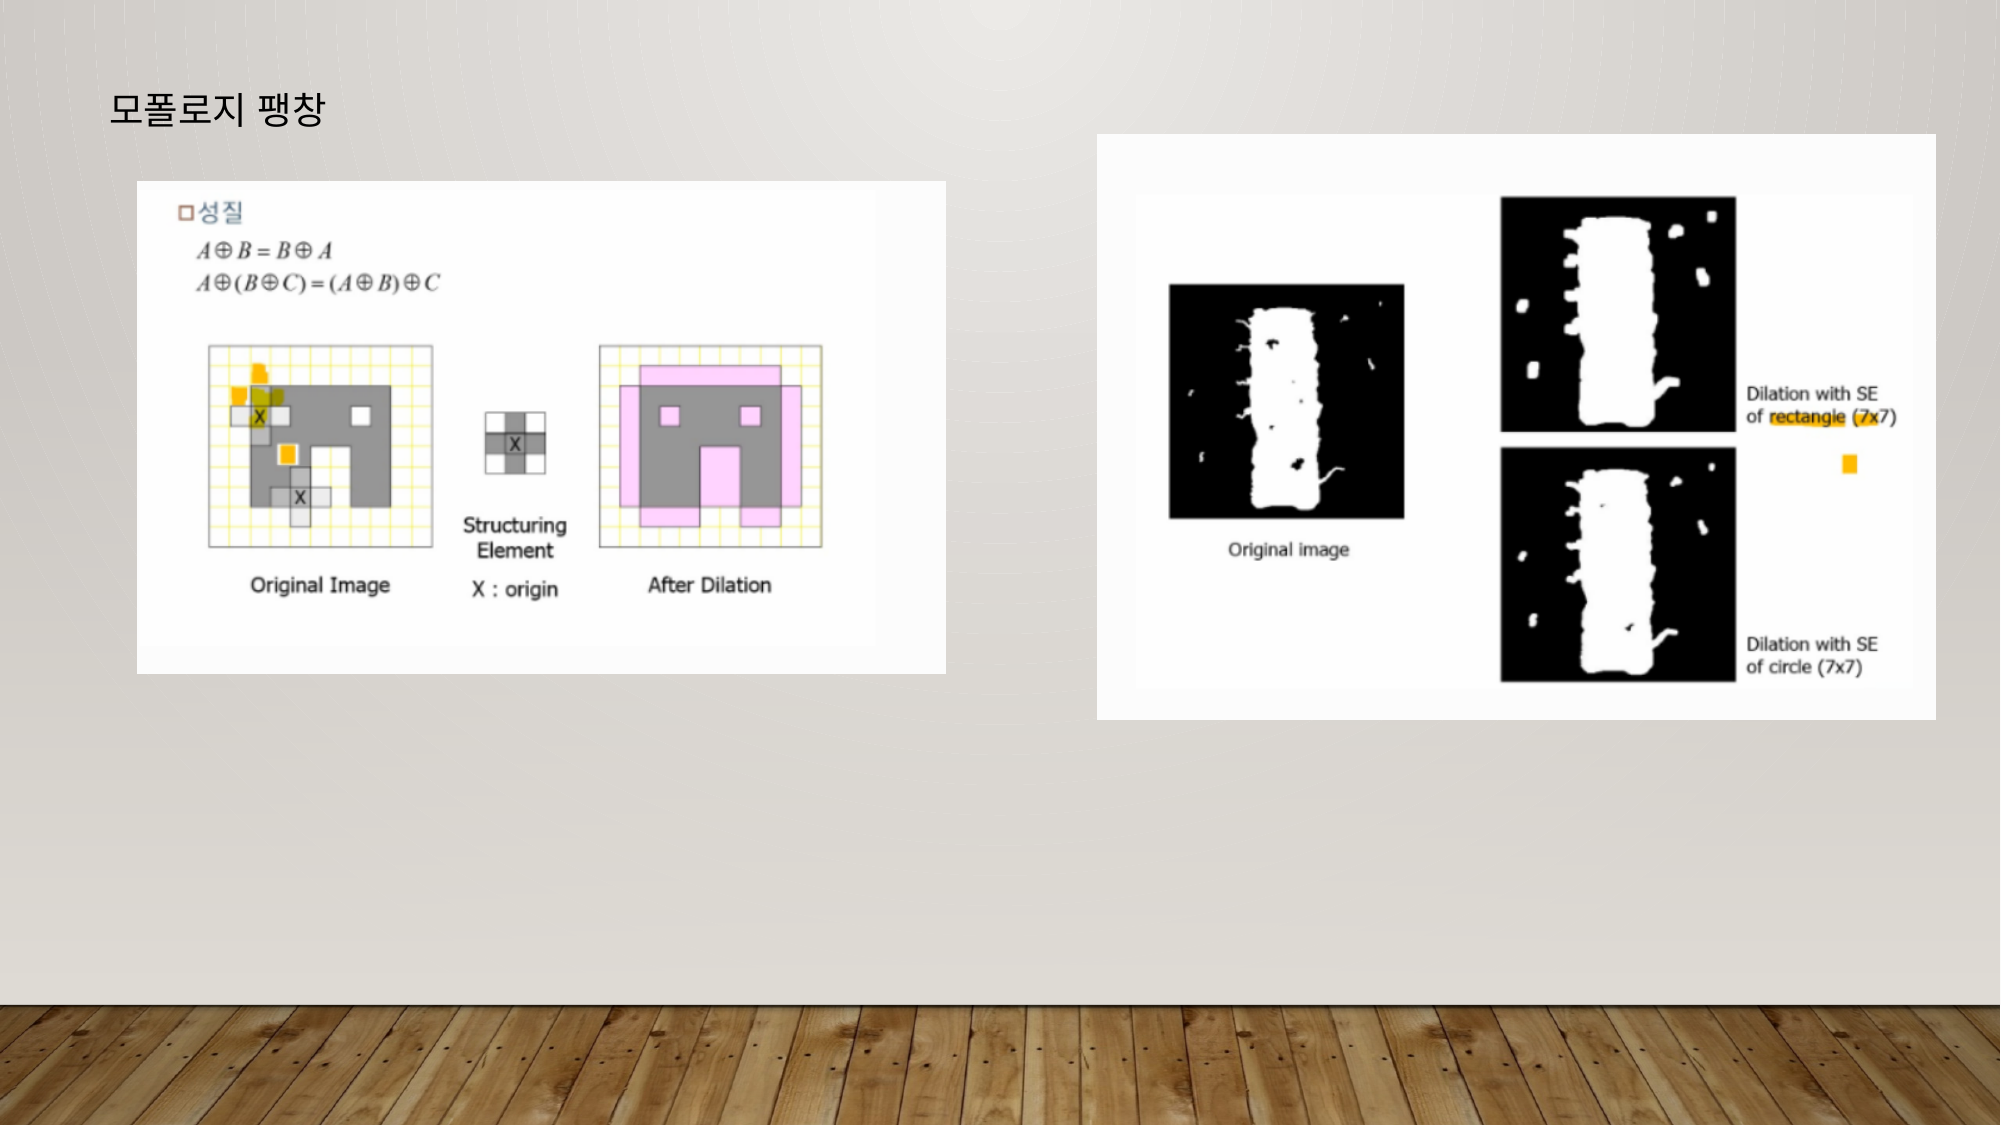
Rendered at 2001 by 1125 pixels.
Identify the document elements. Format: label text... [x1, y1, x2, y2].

picture [137, 180, 946, 674]
picture [1096, 134, 1936, 721]
text_box 모폴로지 팽창 [94, 79, 613, 139]
picture [0, 1005, 2000, 1125]
